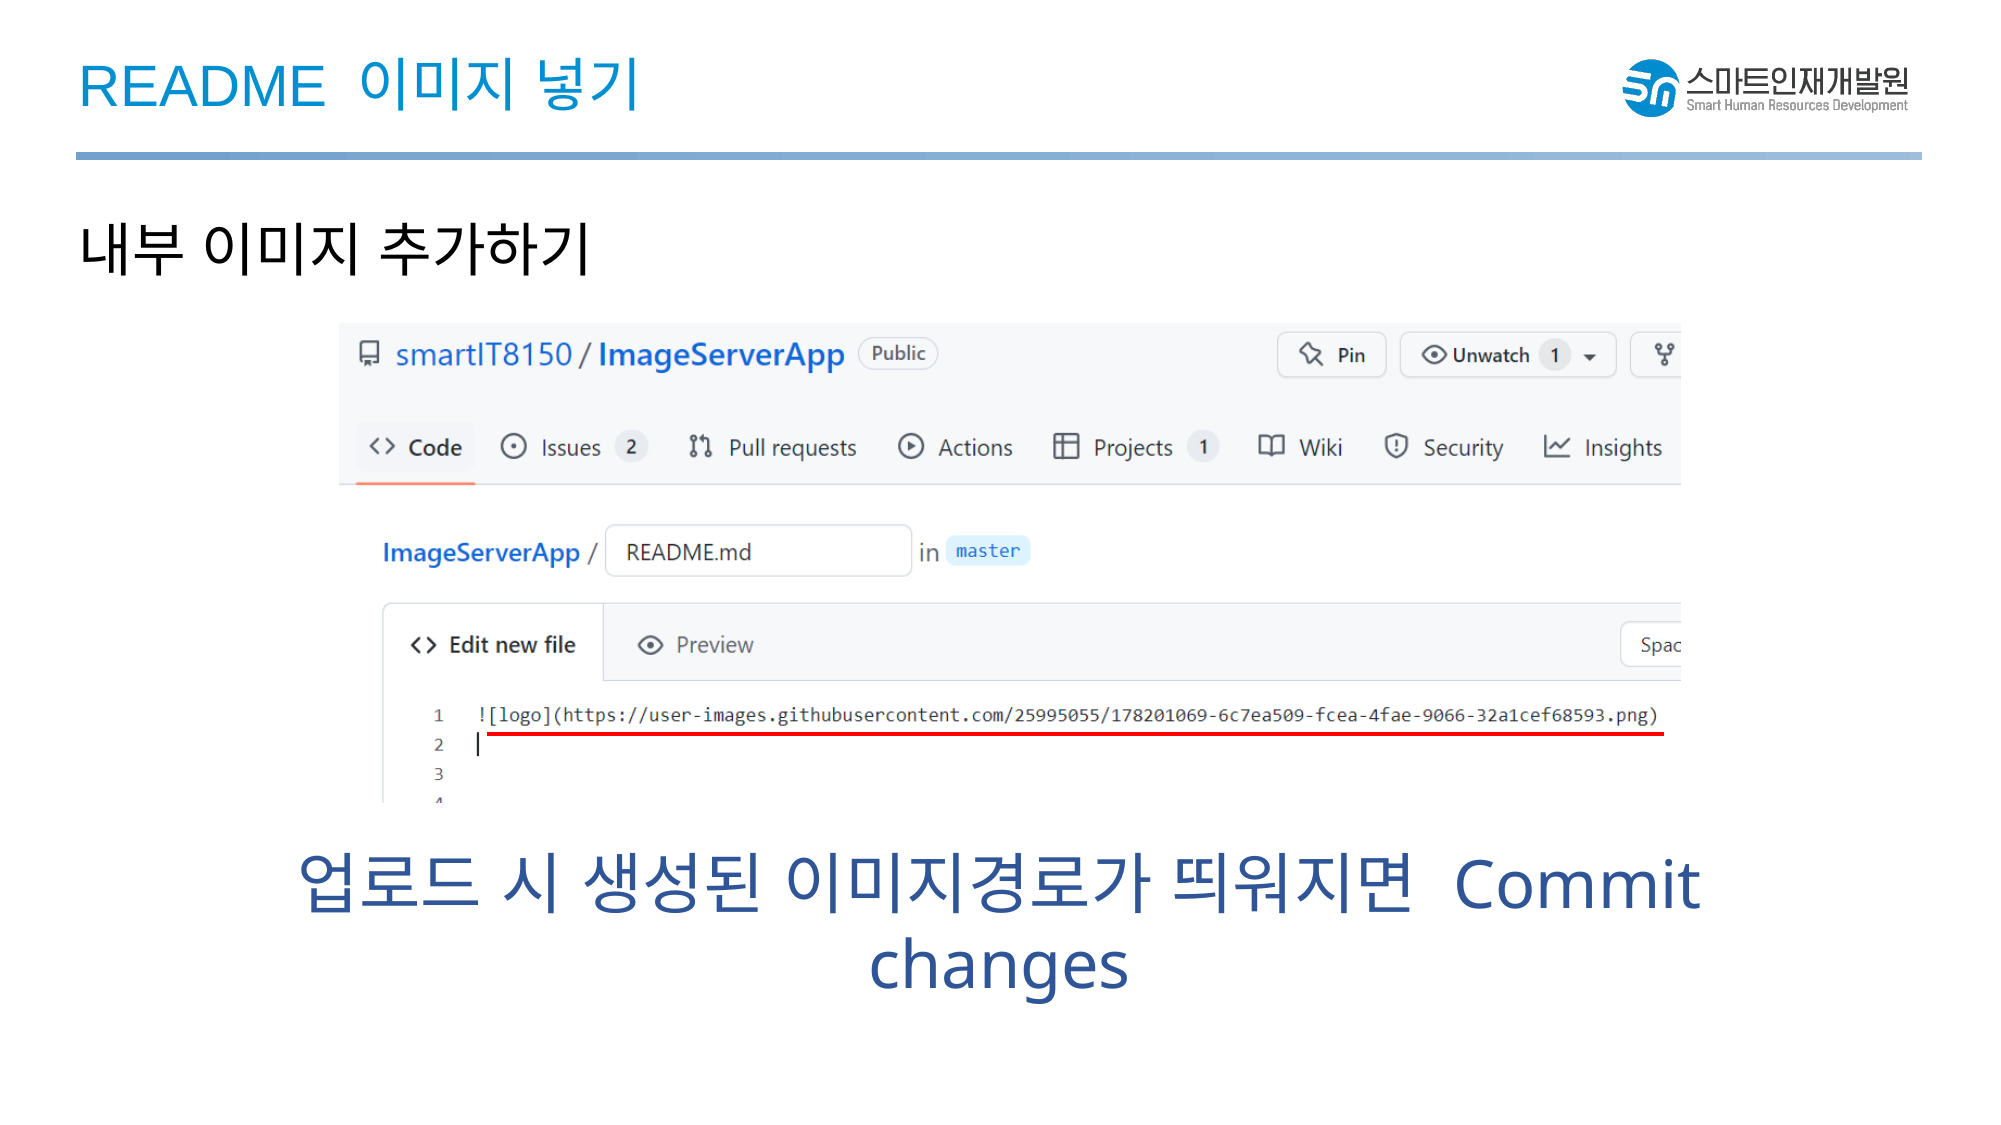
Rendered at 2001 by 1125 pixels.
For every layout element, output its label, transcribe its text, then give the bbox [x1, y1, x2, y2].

text_box 내부 이미지 추가하기 [63, 205, 980, 291]
picture [1789, 47, 1922, 129]
text_box 업로드 시 생성된 이미지경로가 띄워지면 Commit changes [184, 834, 1816, 1009]
picture [76, 152, 1922, 160]
picture [339, 323, 1681, 803]
title README 이미지 넣기 [64, 33, 1789, 142]
